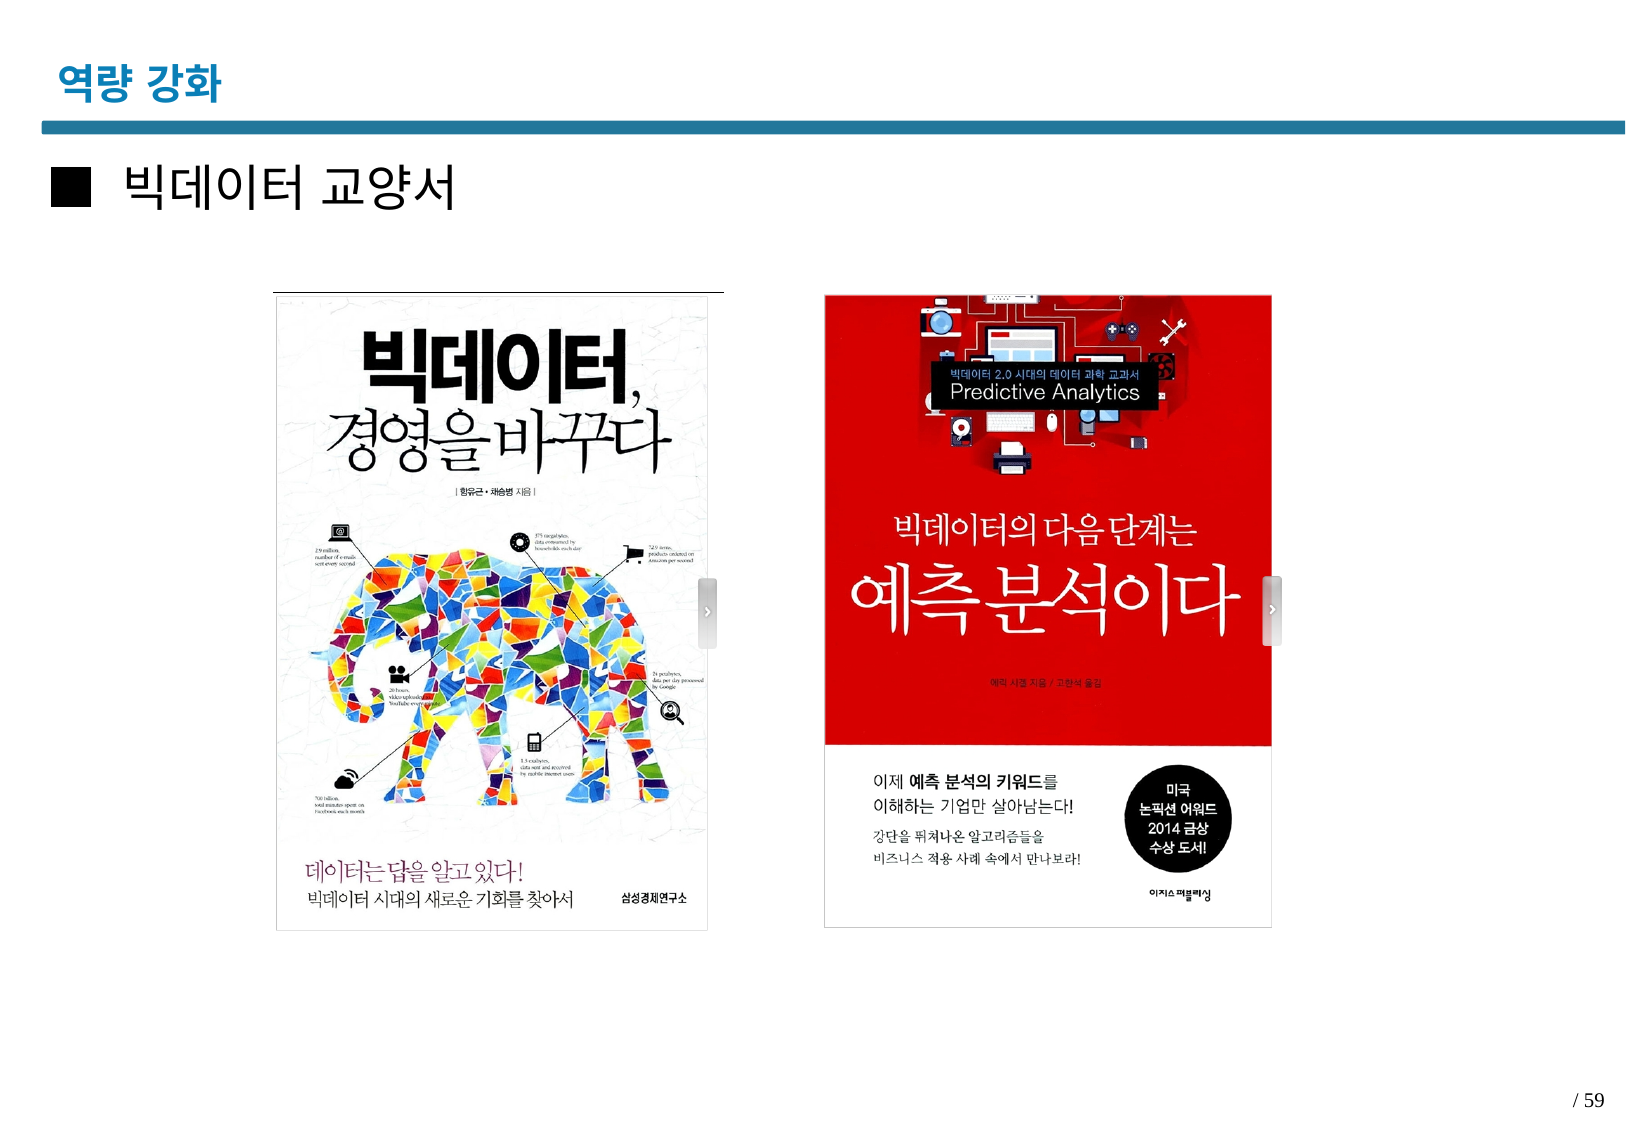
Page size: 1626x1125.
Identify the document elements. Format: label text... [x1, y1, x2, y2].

title 역량 강화 [41, 49, 886, 122]
text_box ■ 빅데이터 교양서 [31, 149, 1574, 225]
slide_number / 59 [1245, 1078, 1625, 1114]
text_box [273, 292, 1295, 931]
